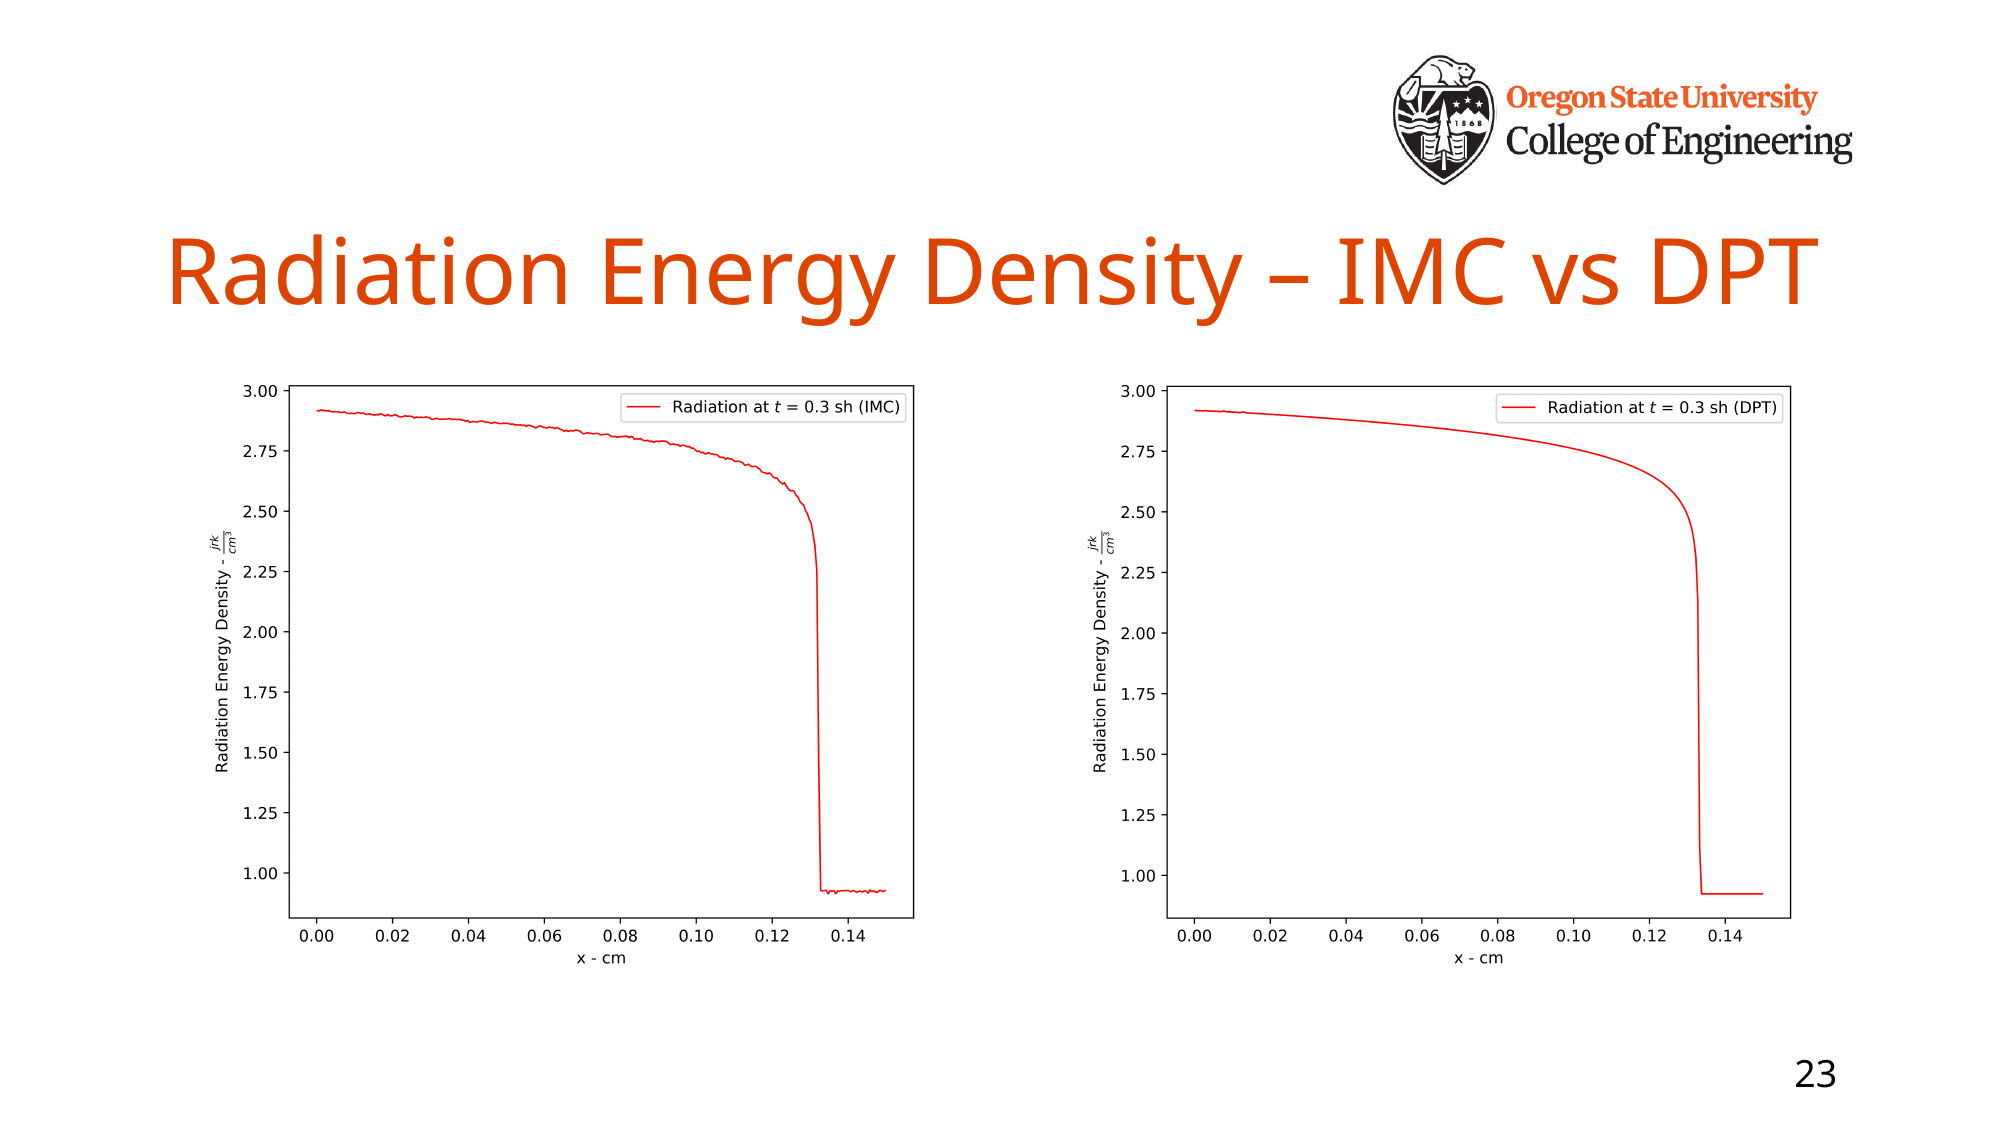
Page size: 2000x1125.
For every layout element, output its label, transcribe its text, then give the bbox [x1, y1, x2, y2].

title Radiation Energy Density – IMC vs DPT [149, 205, 1850, 401]
picture [197, 372, 925, 978]
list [1075, 372, 1802, 978]
slide_number 23 [1432, 1042, 1853, 1103]
